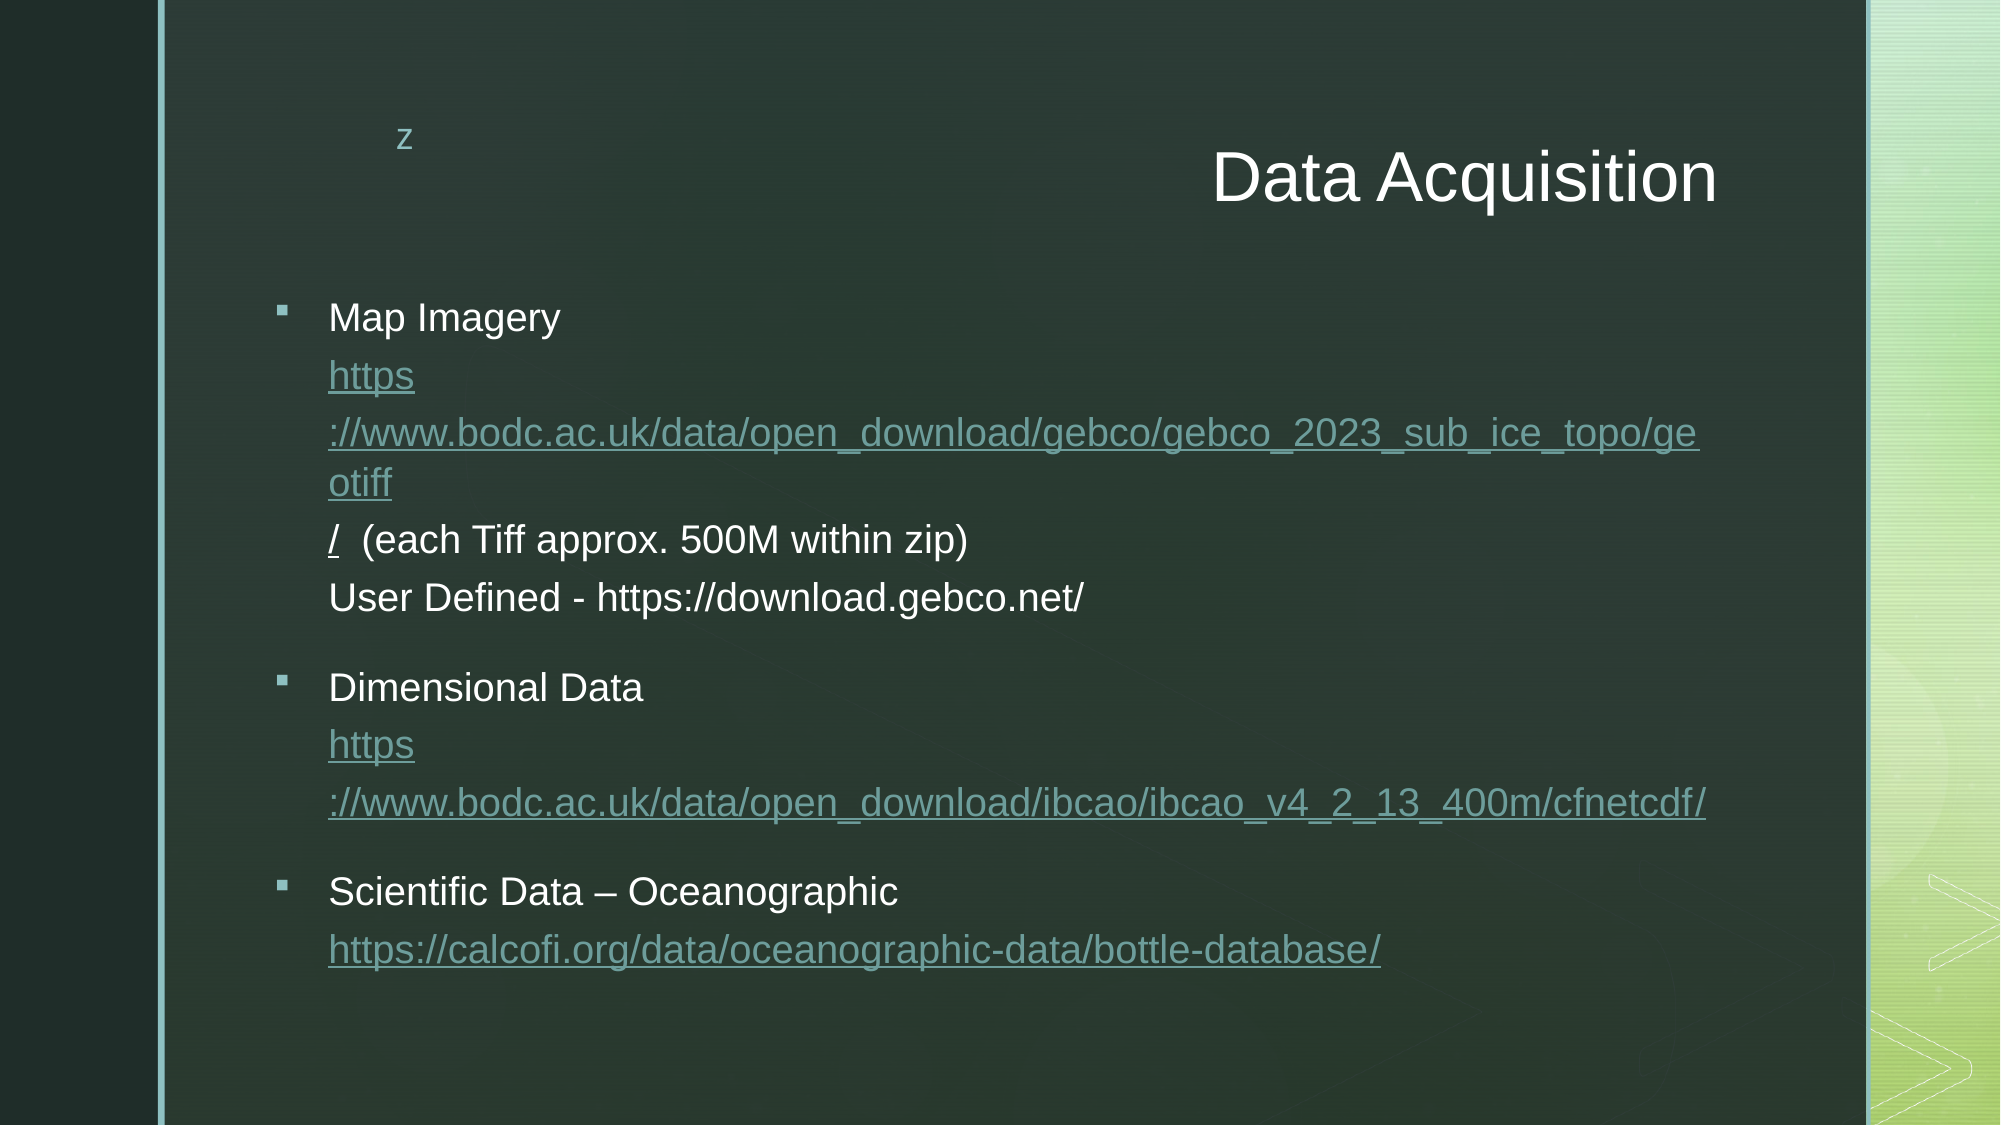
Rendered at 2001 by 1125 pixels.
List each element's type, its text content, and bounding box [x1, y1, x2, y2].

list Map Imagery https://www.bodc.ac.uk/data/open_download/gebco/gebco_2023_sub_ice_topo/geotiff/ (each Tiff approx. 500M within zip) User Defined - https://download.gebco.net/ Dimensional Data https://www.bodc.ac.uk/data/open_download/ibcao/ibcao_v4_2_13_400m/cfnetcdf/ Scientific Data – Oceanographic https://calcofi.org/data/oceanographic-data/bottle-database/ [259, 274, 1734, 993]
picture [1871, 0, 2001, 1125]
title Data Acquisition [428, 132, 1734, 274]
